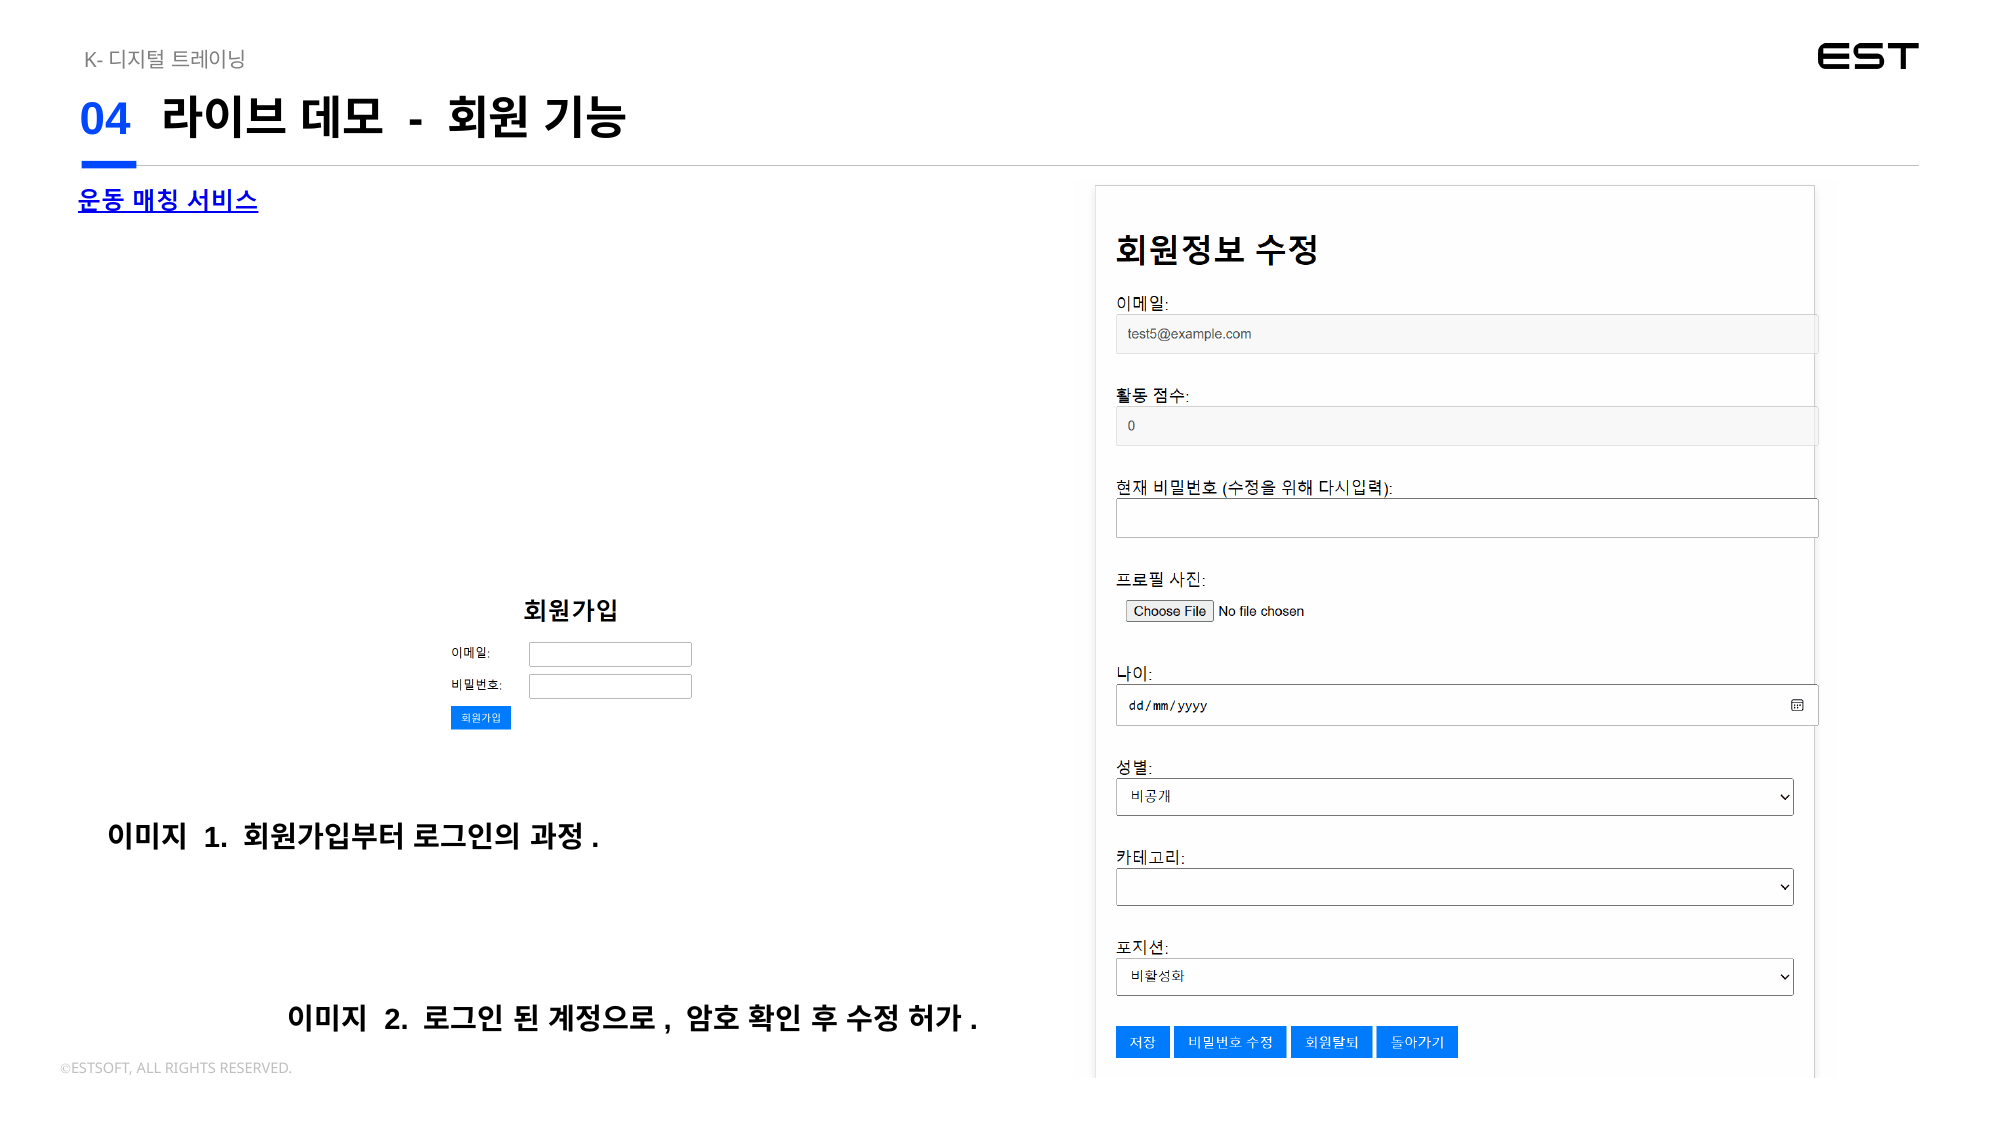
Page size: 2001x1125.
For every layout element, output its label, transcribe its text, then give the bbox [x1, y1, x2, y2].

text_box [64, 38, 1919, 169]
picture [1074, 179, 1838, 1079]
picture [78, 180, 1047, 749]
text_box 이미지 1. 회원가입부터 로그인의 과정. [92, 811, 889, 862]
text_box 이미지 2. 로그인 된 계정으로, 암호 확인 후 수정 허가. [273, 992, 1069, 1043]
